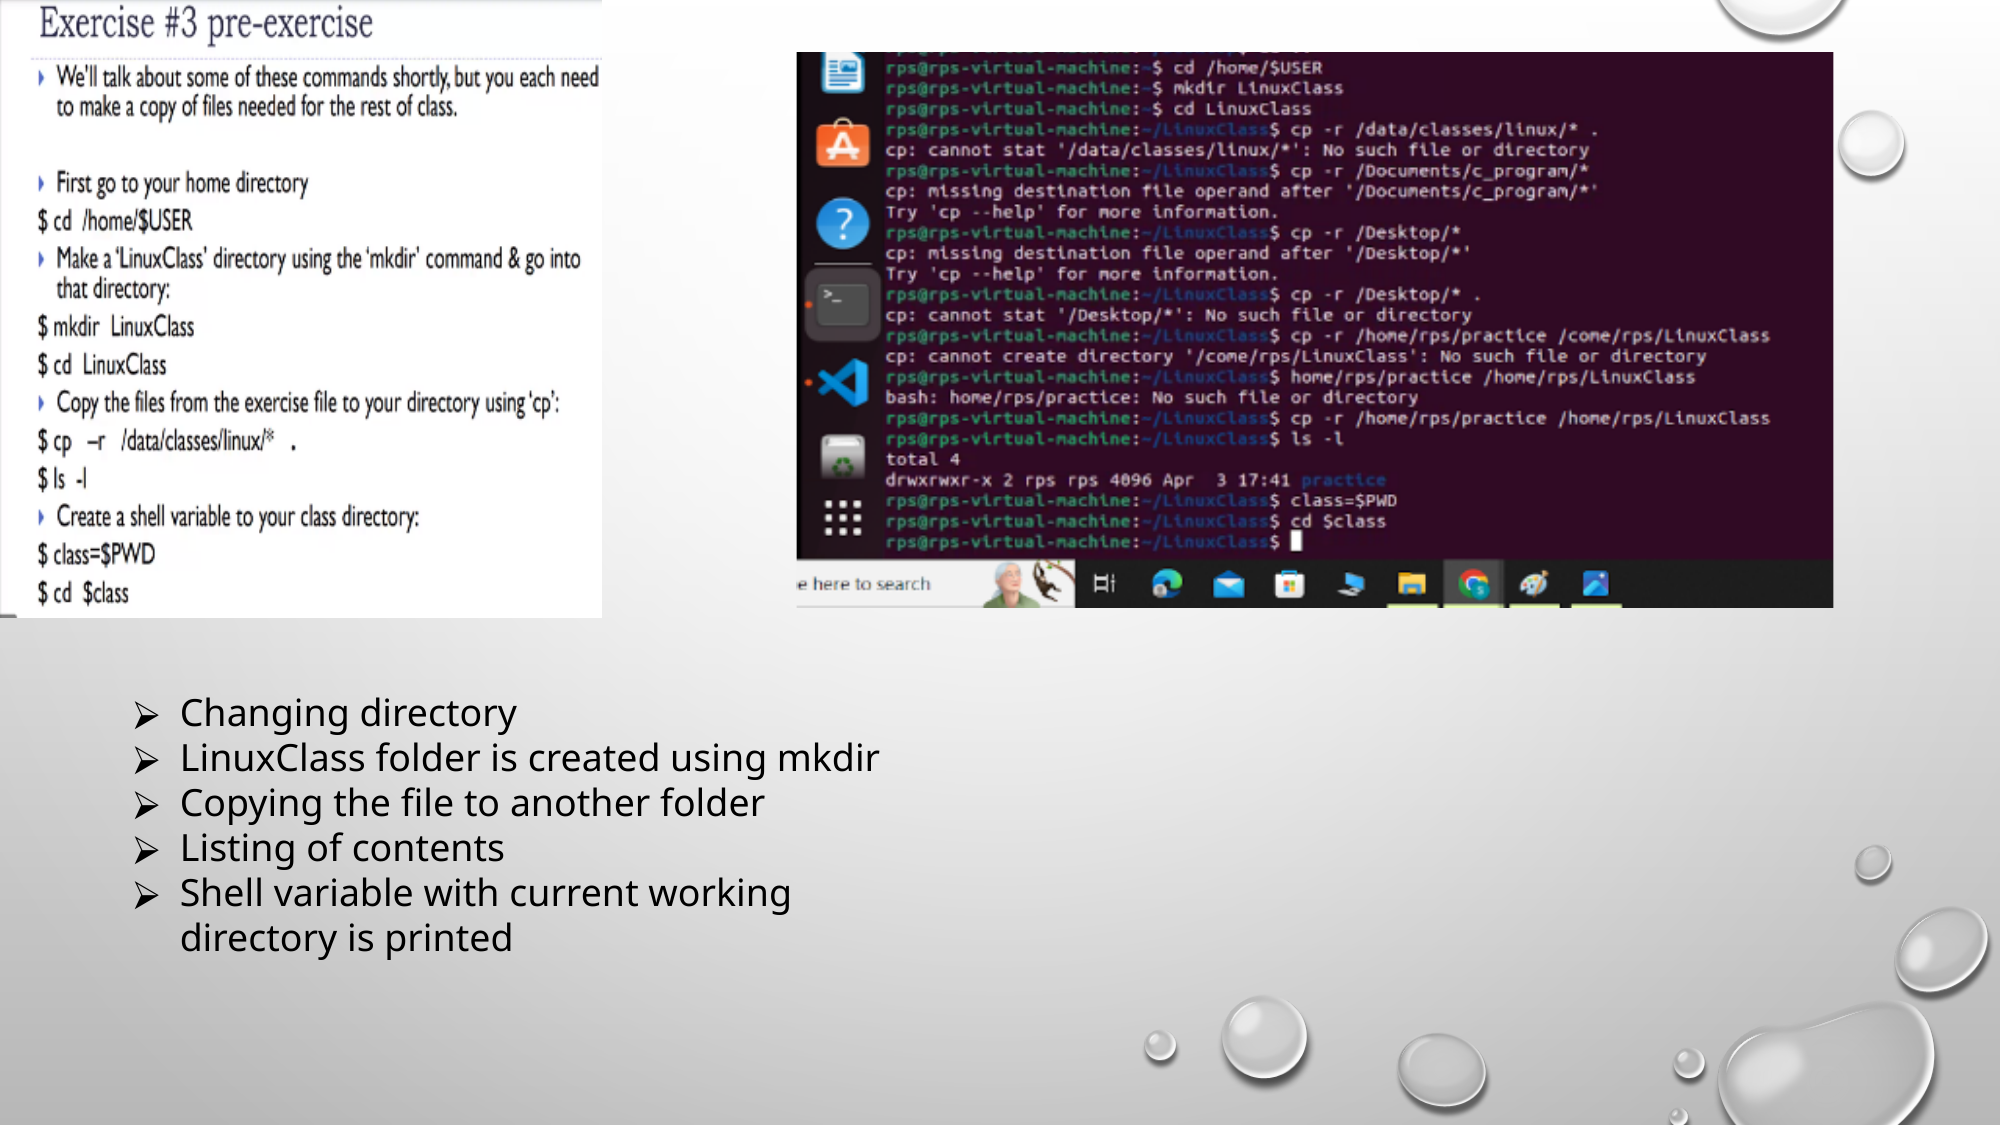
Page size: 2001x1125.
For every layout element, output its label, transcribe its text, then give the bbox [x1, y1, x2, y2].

picture [0, 0, 2000, 1125]
text_box Changing directory LinuxClass folder is created using mkdir Copying the file to another folder Listing of contents Shell variable with current working directory is printed [117, 681, 954, 1012]
